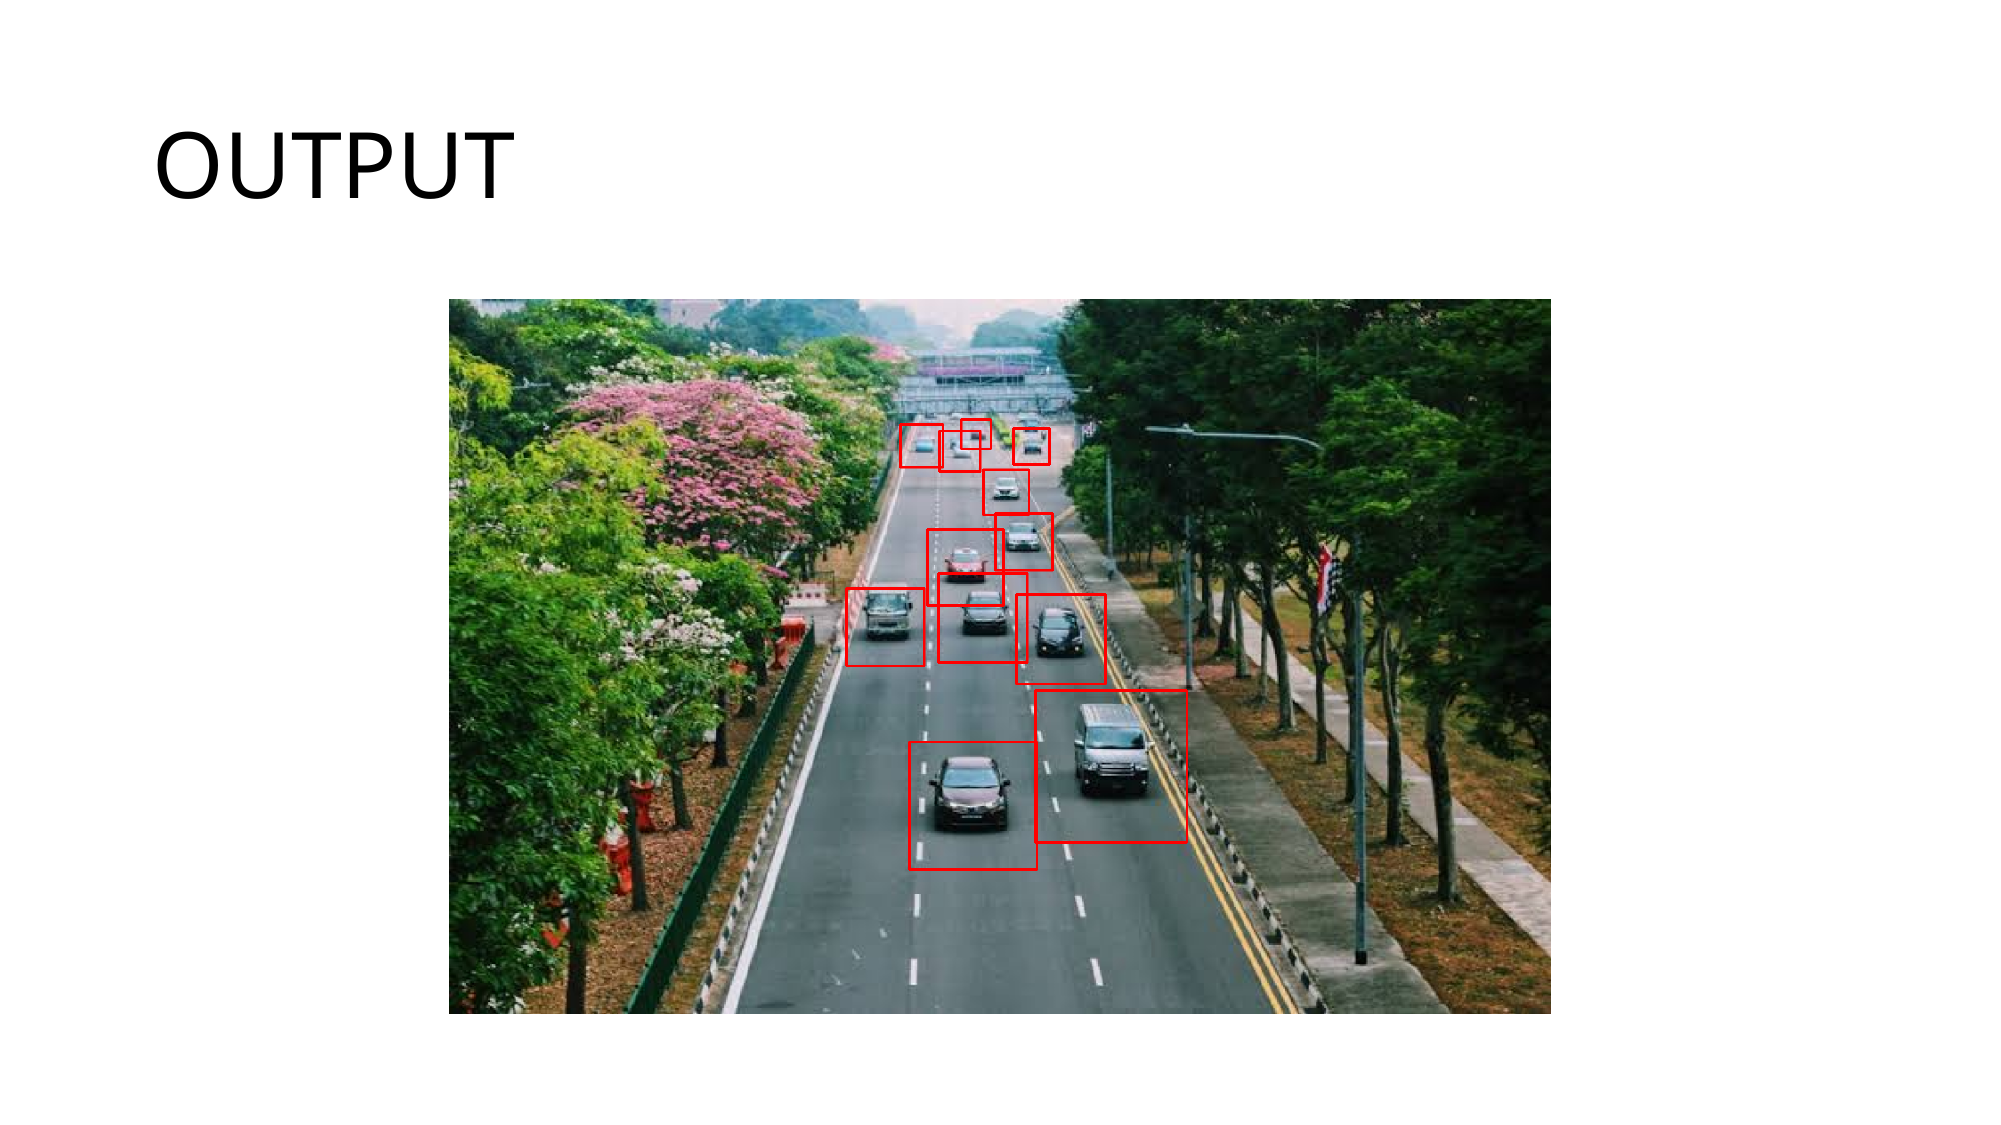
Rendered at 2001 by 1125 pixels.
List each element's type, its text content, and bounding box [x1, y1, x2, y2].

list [449, 299, 1551, 1014]
title OUTPUT [137, 59, 1863, 278]
